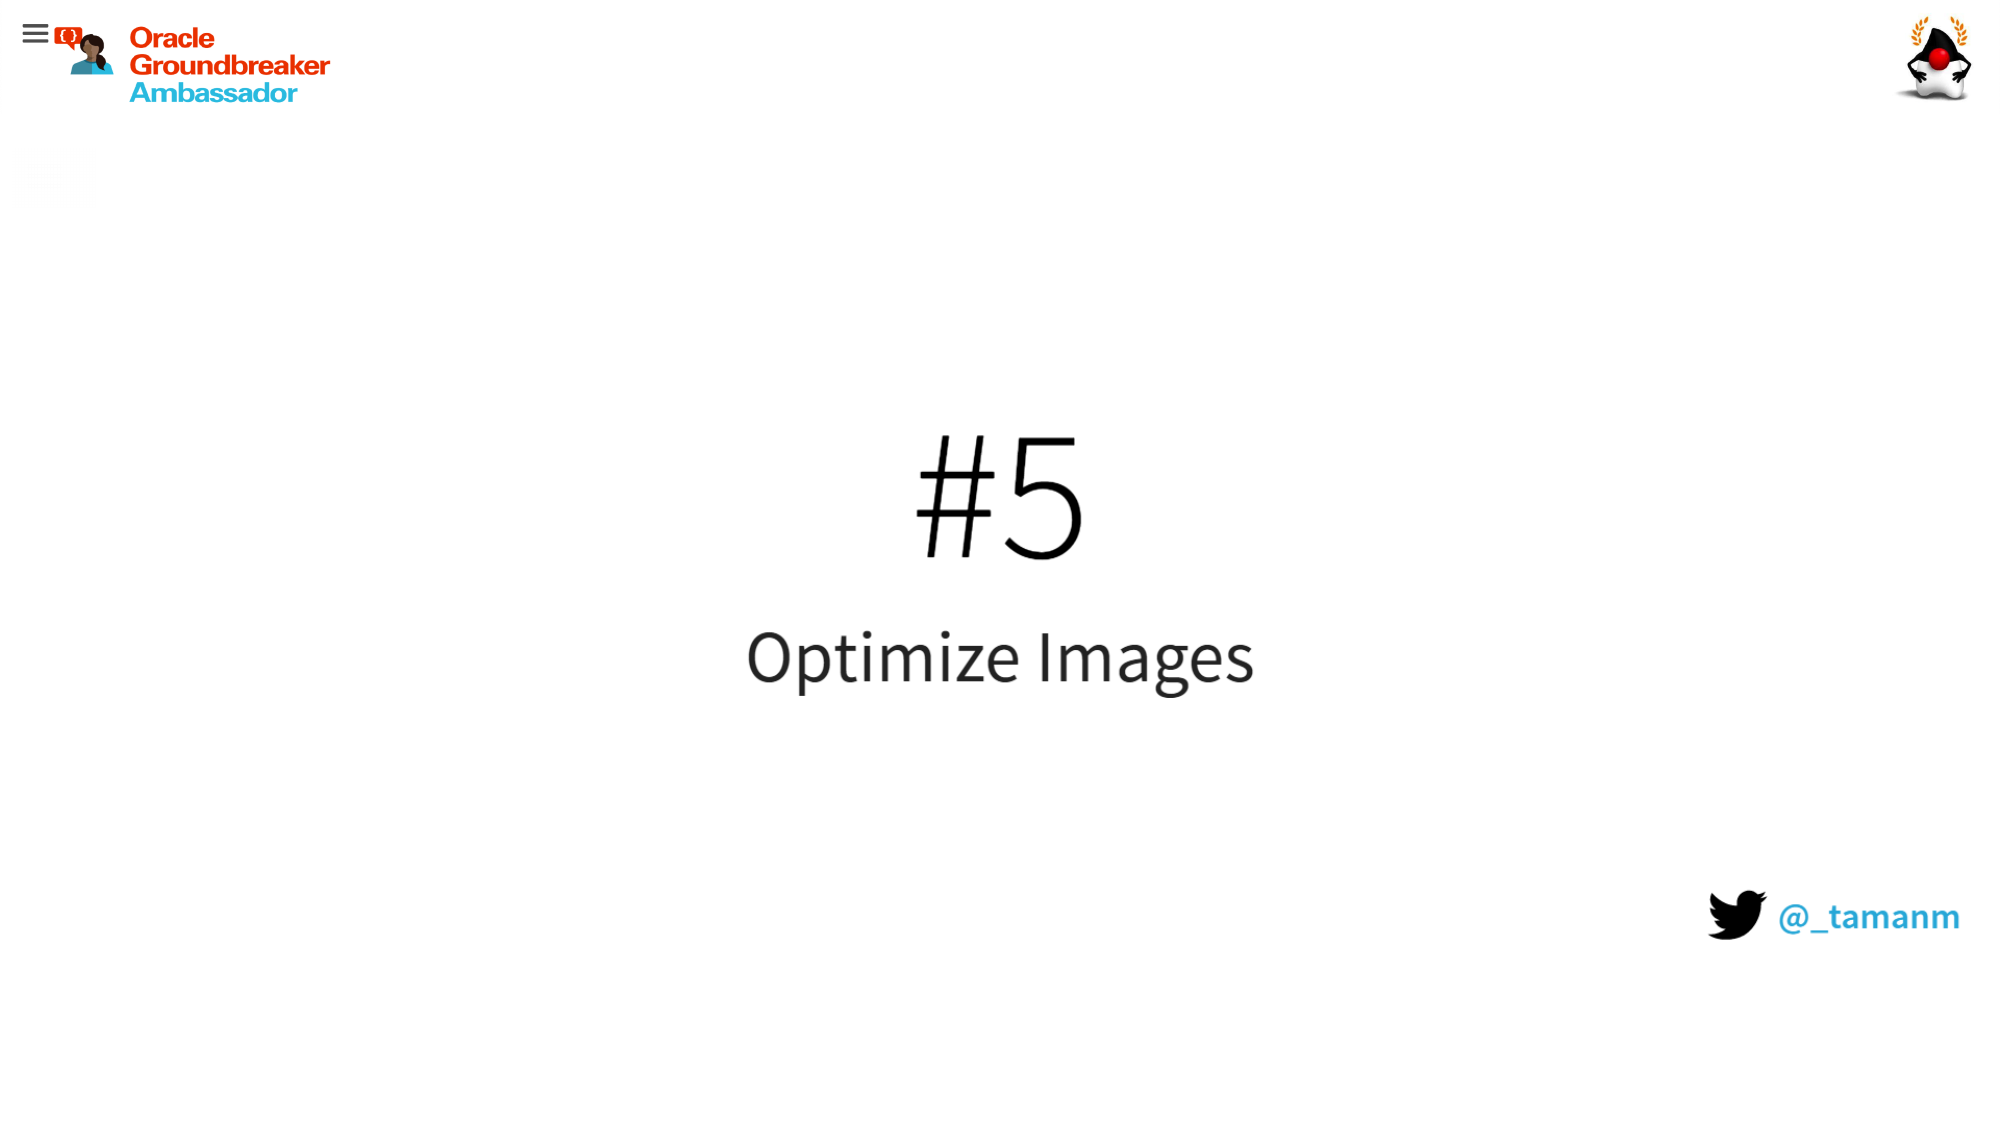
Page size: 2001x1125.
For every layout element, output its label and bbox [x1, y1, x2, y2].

picture [0, 131, 2000, 994]
picture [0, 0, 2000, 114]
